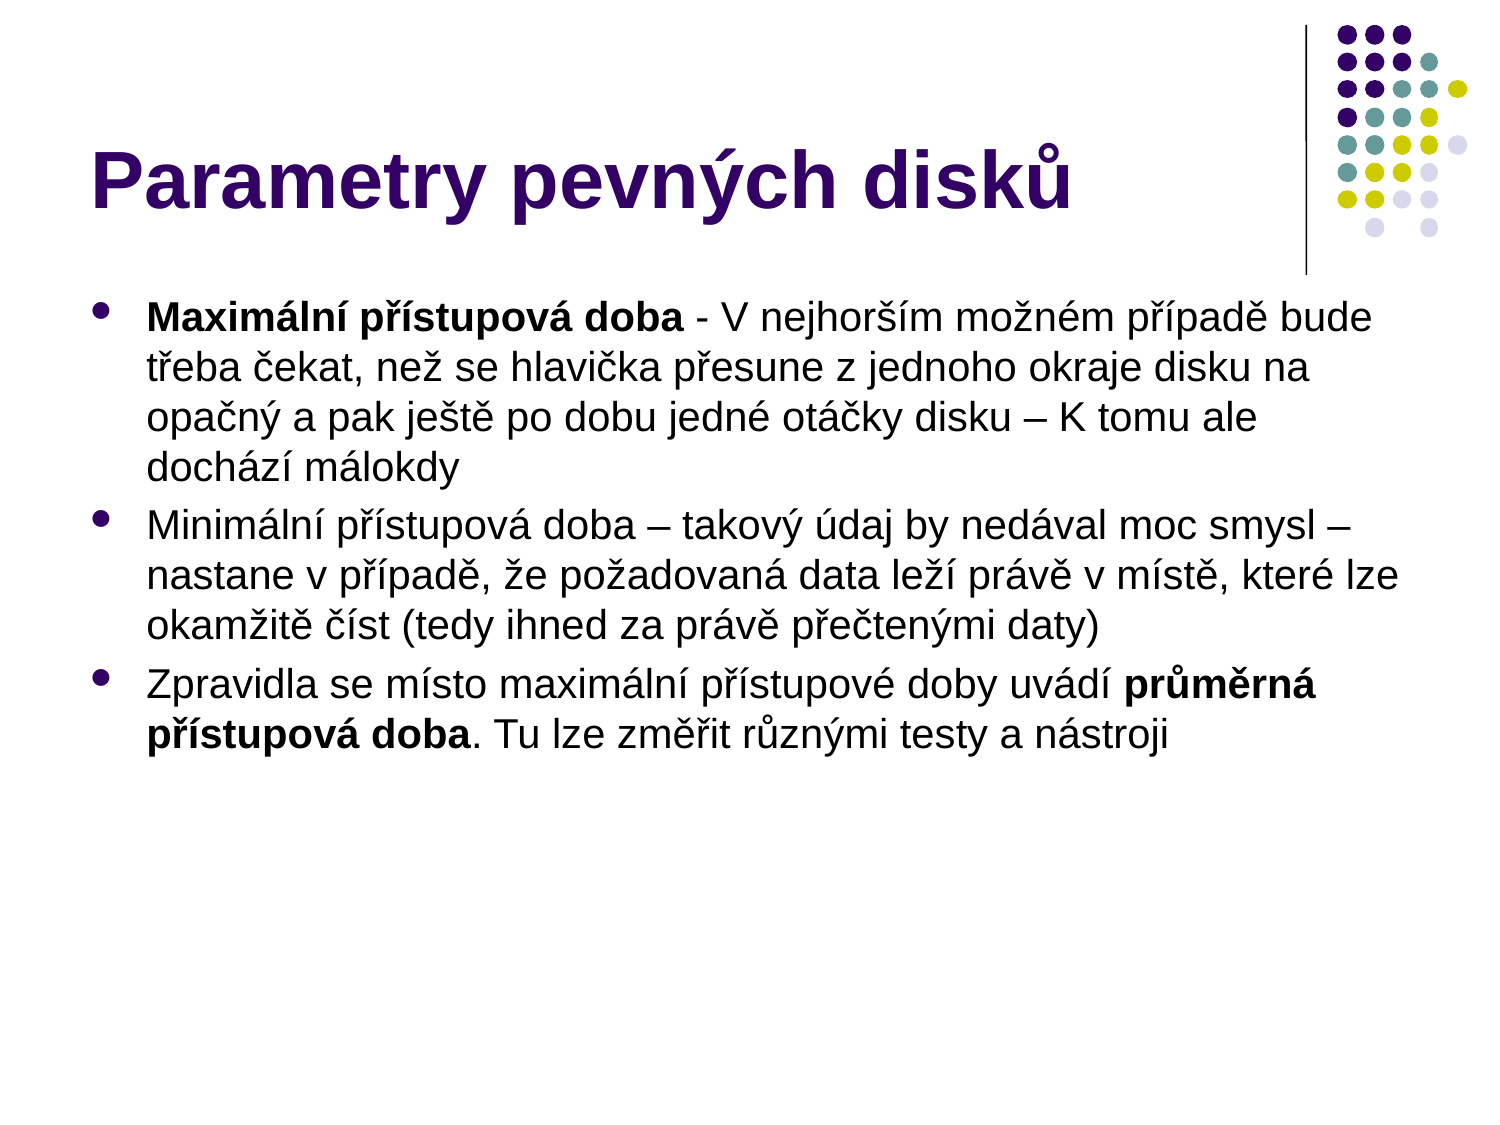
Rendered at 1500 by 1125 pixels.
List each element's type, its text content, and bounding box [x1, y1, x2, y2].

title Parametry pevných disků [75, 20, 1313, 233]
list Maximální přístupová doba - V nejhorším možném případě bude třeba čekat, než se hlavička přesune z jednoho okraje disku na opačný a pak ještě po dobu jedné otáčky disku – K tomu ale dochází málokdy Minimální přístupová doba – takový údaj by nedával moc smysl – nastane v případě, že požadovaná data leží právě v místě, které lze okamžitě číst (tedy ihned za právě přečtenými daty) Zpravidla se místo maximální přístupové doby uvádí průměrná přístupová doba. Tu lze změřit různými testy a nástroji [75, 282, 1425, 1006]
